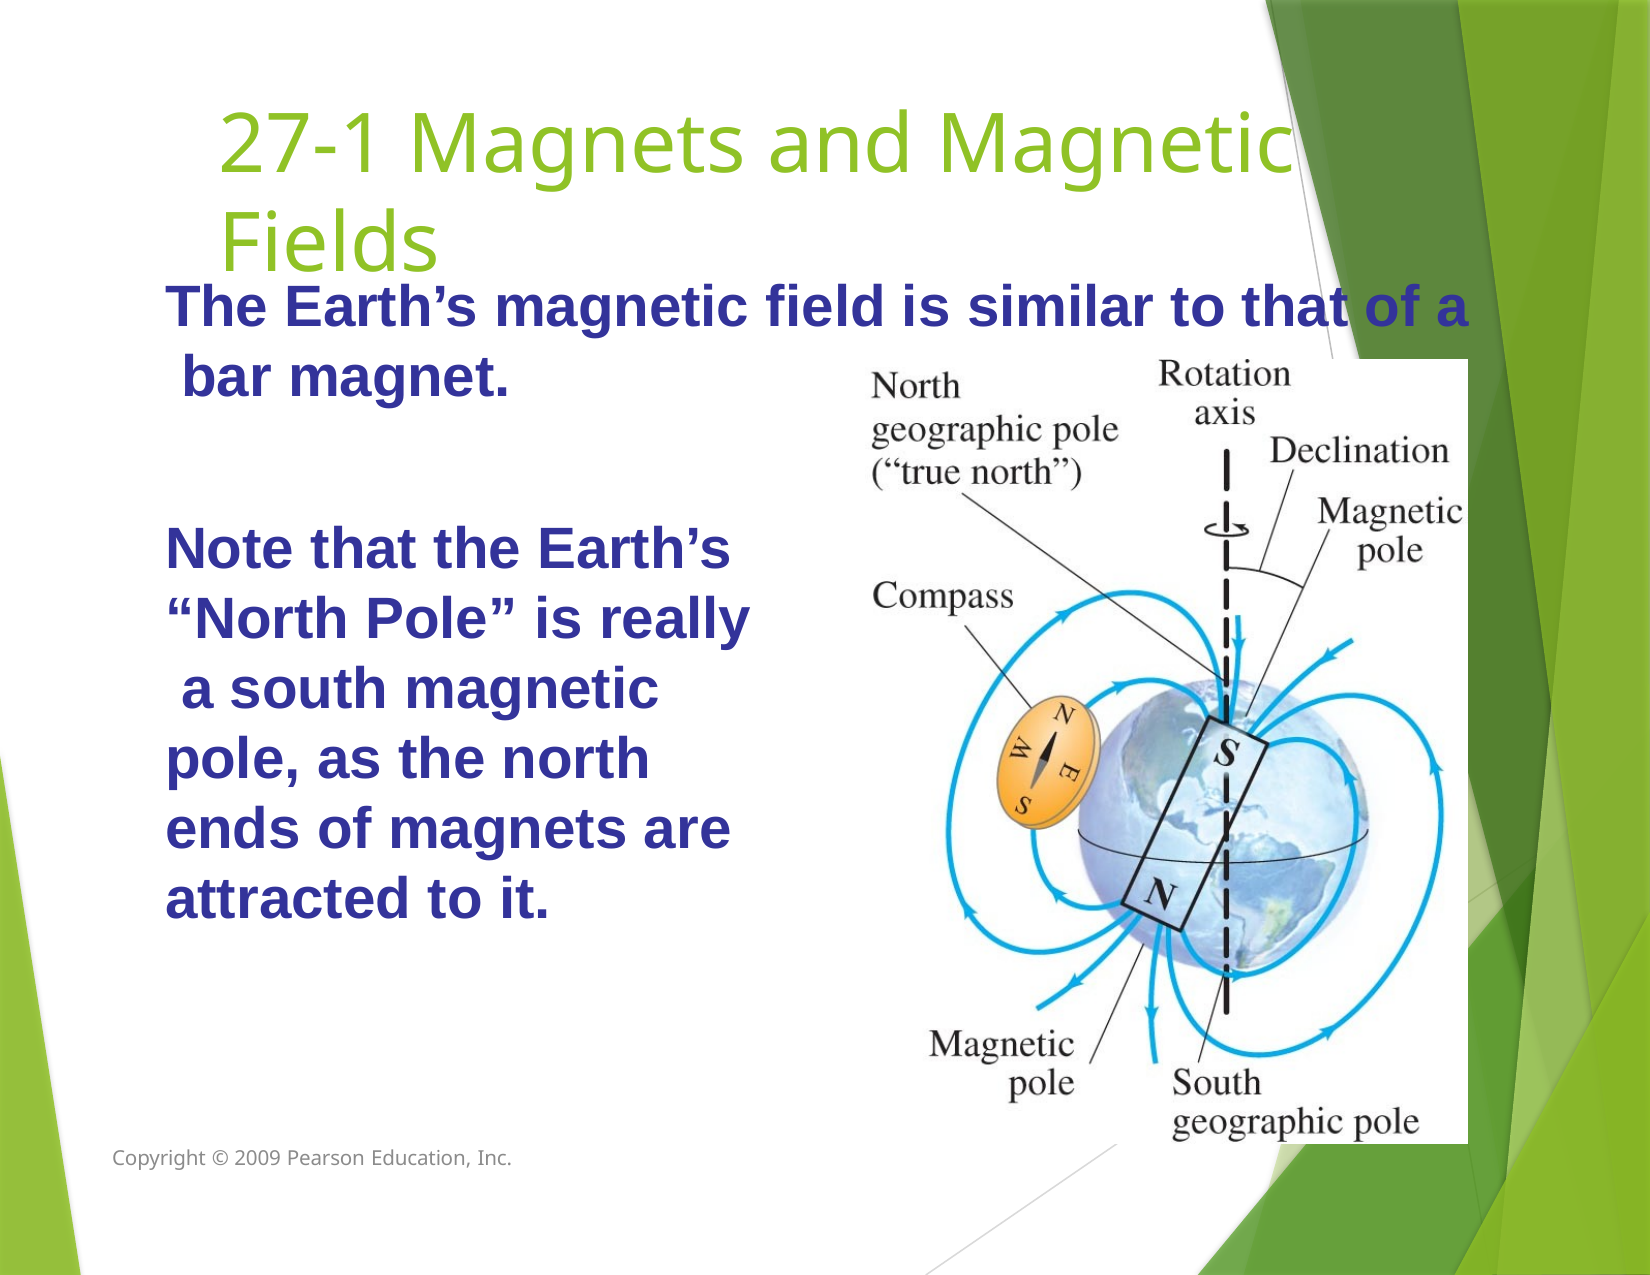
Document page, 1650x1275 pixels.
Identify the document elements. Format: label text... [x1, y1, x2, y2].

footer Copyright © 2009 Pearson Education, Inc. [110, 787, 945, 1275]
title 27-1 Magnets and Magnetic Fields [216, 88, 1434, 304]
text_box The Earth’s magnetic field is similar to that of a bar magnet. Note that the Earth’s “North Pole” is really a south magnetic pole, as the north ends of magnets are attracted to it. [162, 266, 1476, 930]
picture [865, 359, 1468, 1145]
